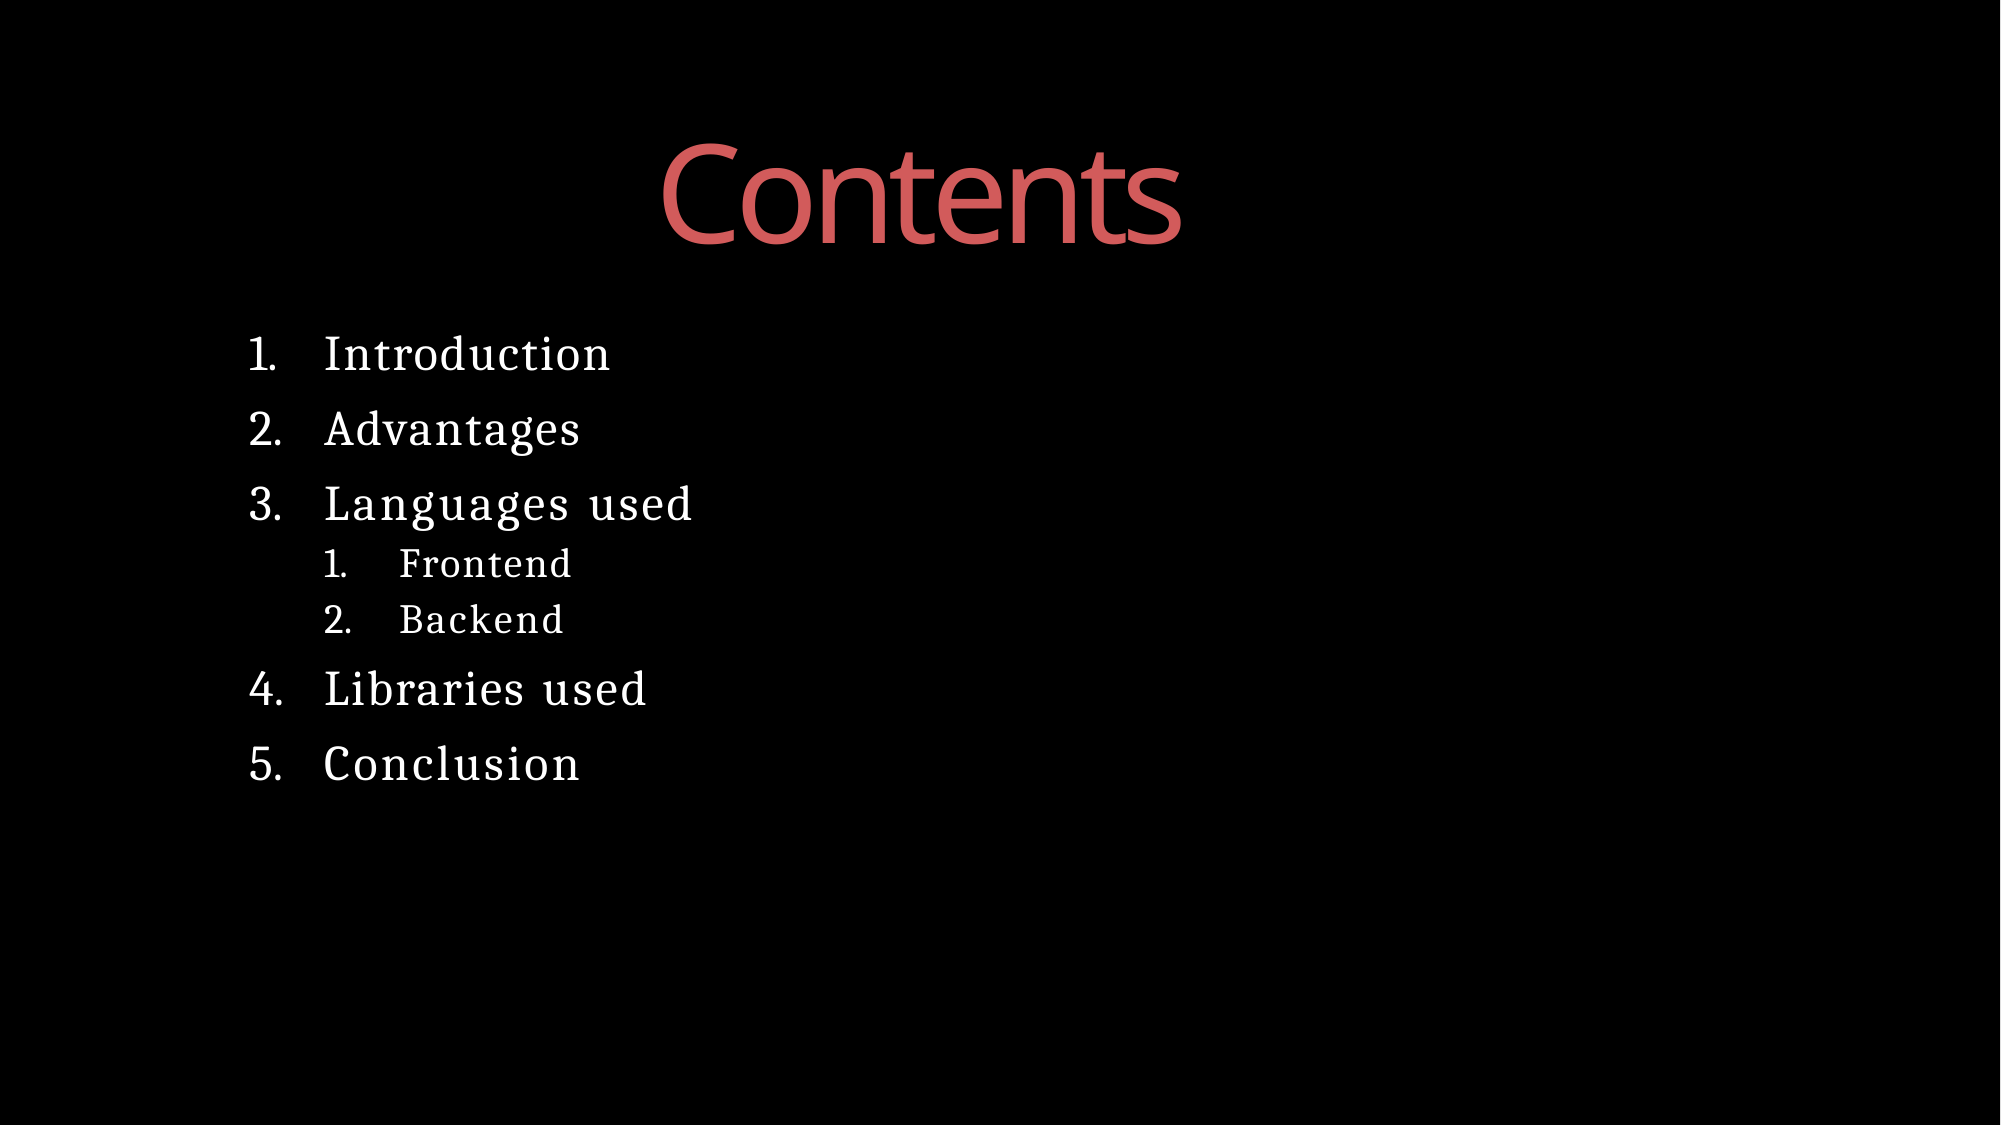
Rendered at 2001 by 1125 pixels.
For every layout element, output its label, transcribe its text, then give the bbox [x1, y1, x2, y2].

text_box Introduction Advantages Languages used Frontend Backend Libraries used Conclusion [247, 303, 721, 791]
title Contents [443, 67, 1557, 295]
